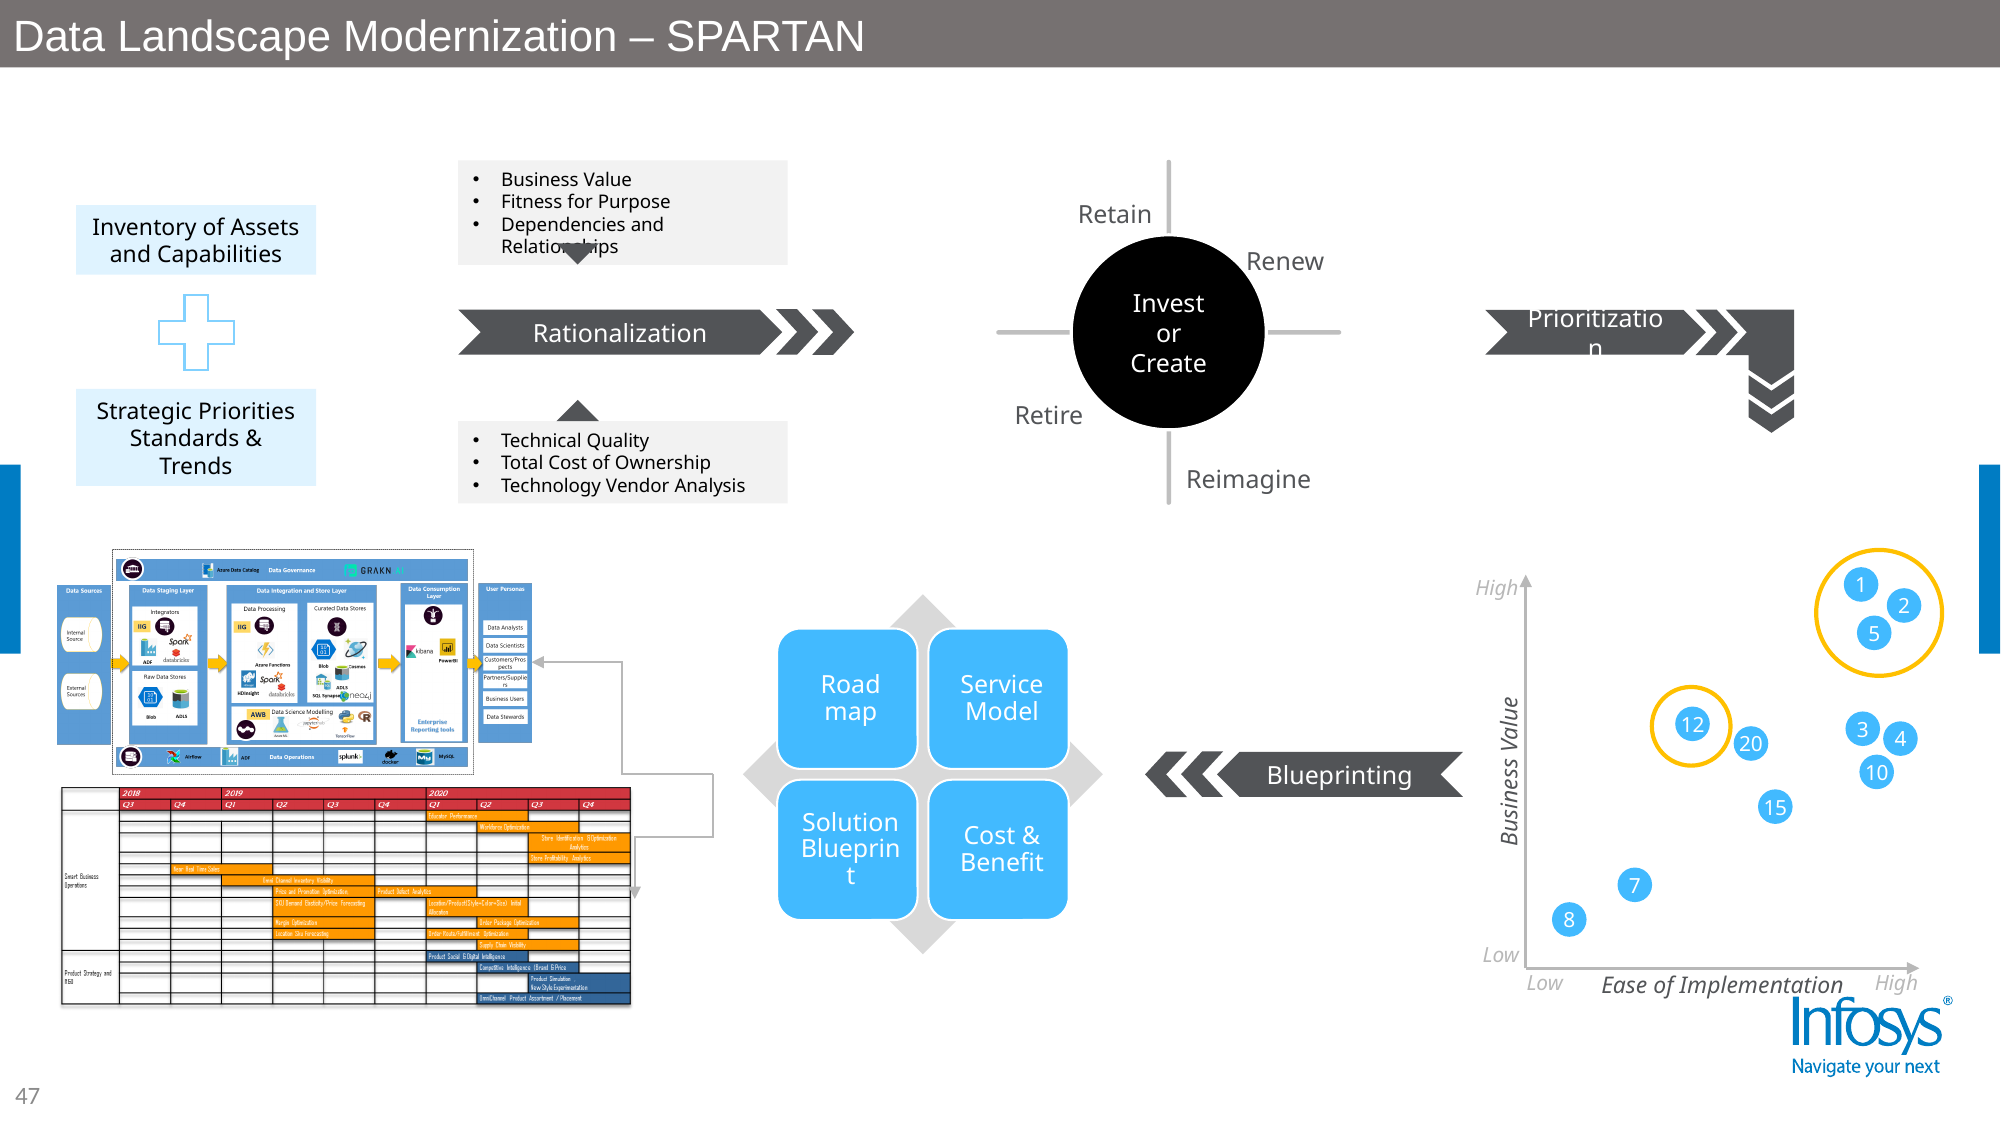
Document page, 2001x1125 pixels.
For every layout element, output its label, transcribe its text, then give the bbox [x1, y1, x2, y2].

text_box Data Landscape Modernization – SPARTAN [0, 0, 2000, 68]
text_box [57, 159, 1943, 1012]
slide_number 47 [0, 1065, 450, 1125]
